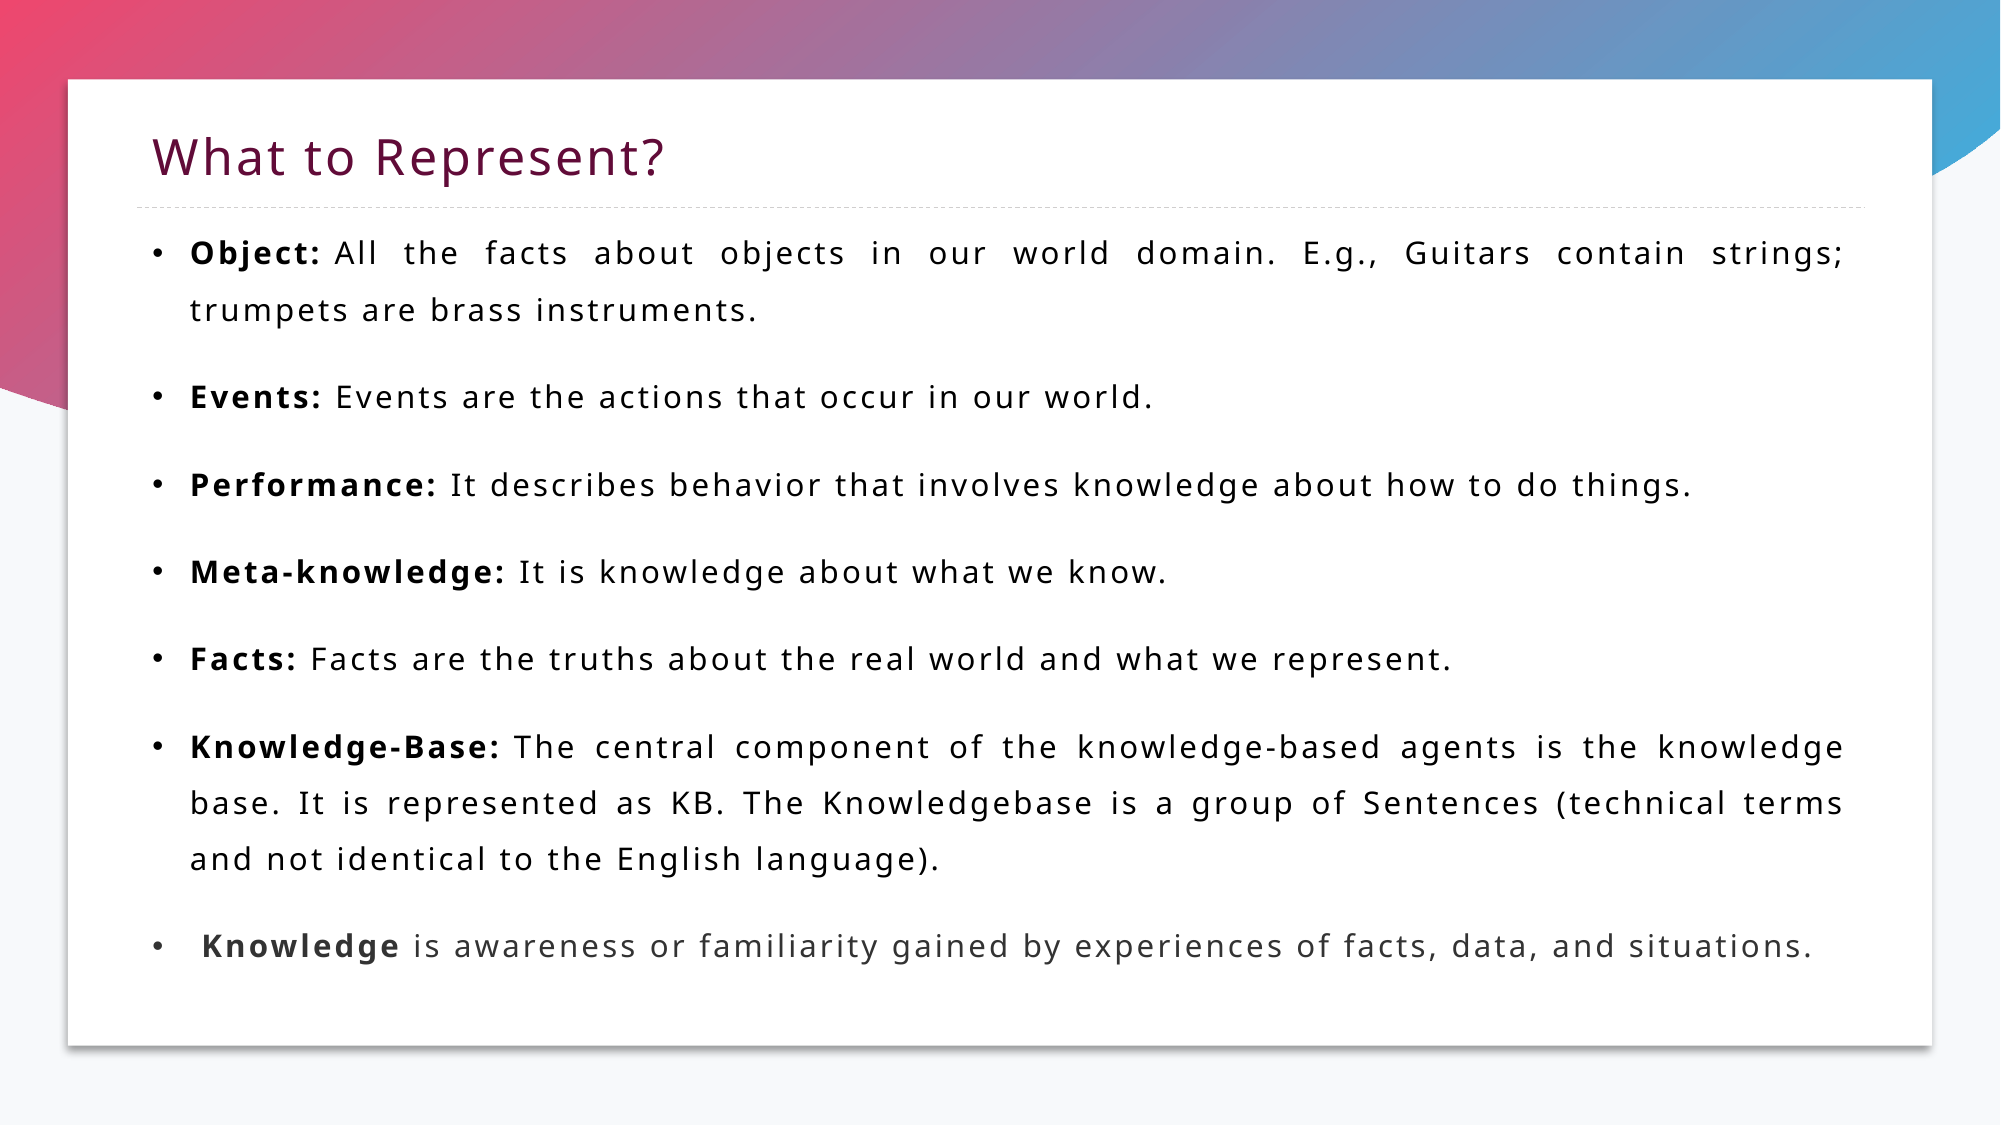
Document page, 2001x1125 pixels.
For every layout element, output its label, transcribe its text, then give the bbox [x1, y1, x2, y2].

list Object: All the facts about objects in our world domain. E.g., Guitars contain strings; trumpets are brass instruments. Events: Events are the actions that occur in our world. Performance: It describes behavior that involves knowledge about how to do things. Meta-knowledge: It is knowledge about what we know. Facts: Facts are the truths about the real world and what we represent. Knowledge-Base: The central component of the knowledge-based agents is the knowledge base. It is represented as KB. The Knowledgebase is a group of Sentences (technical terms and not identical to the English language). Knowledge is awareness or familiarity gained by experiences of facts, data, and situations. [137, 207, 1864, 1014]
title What to Represent? [137, 111, 1863, 207]
